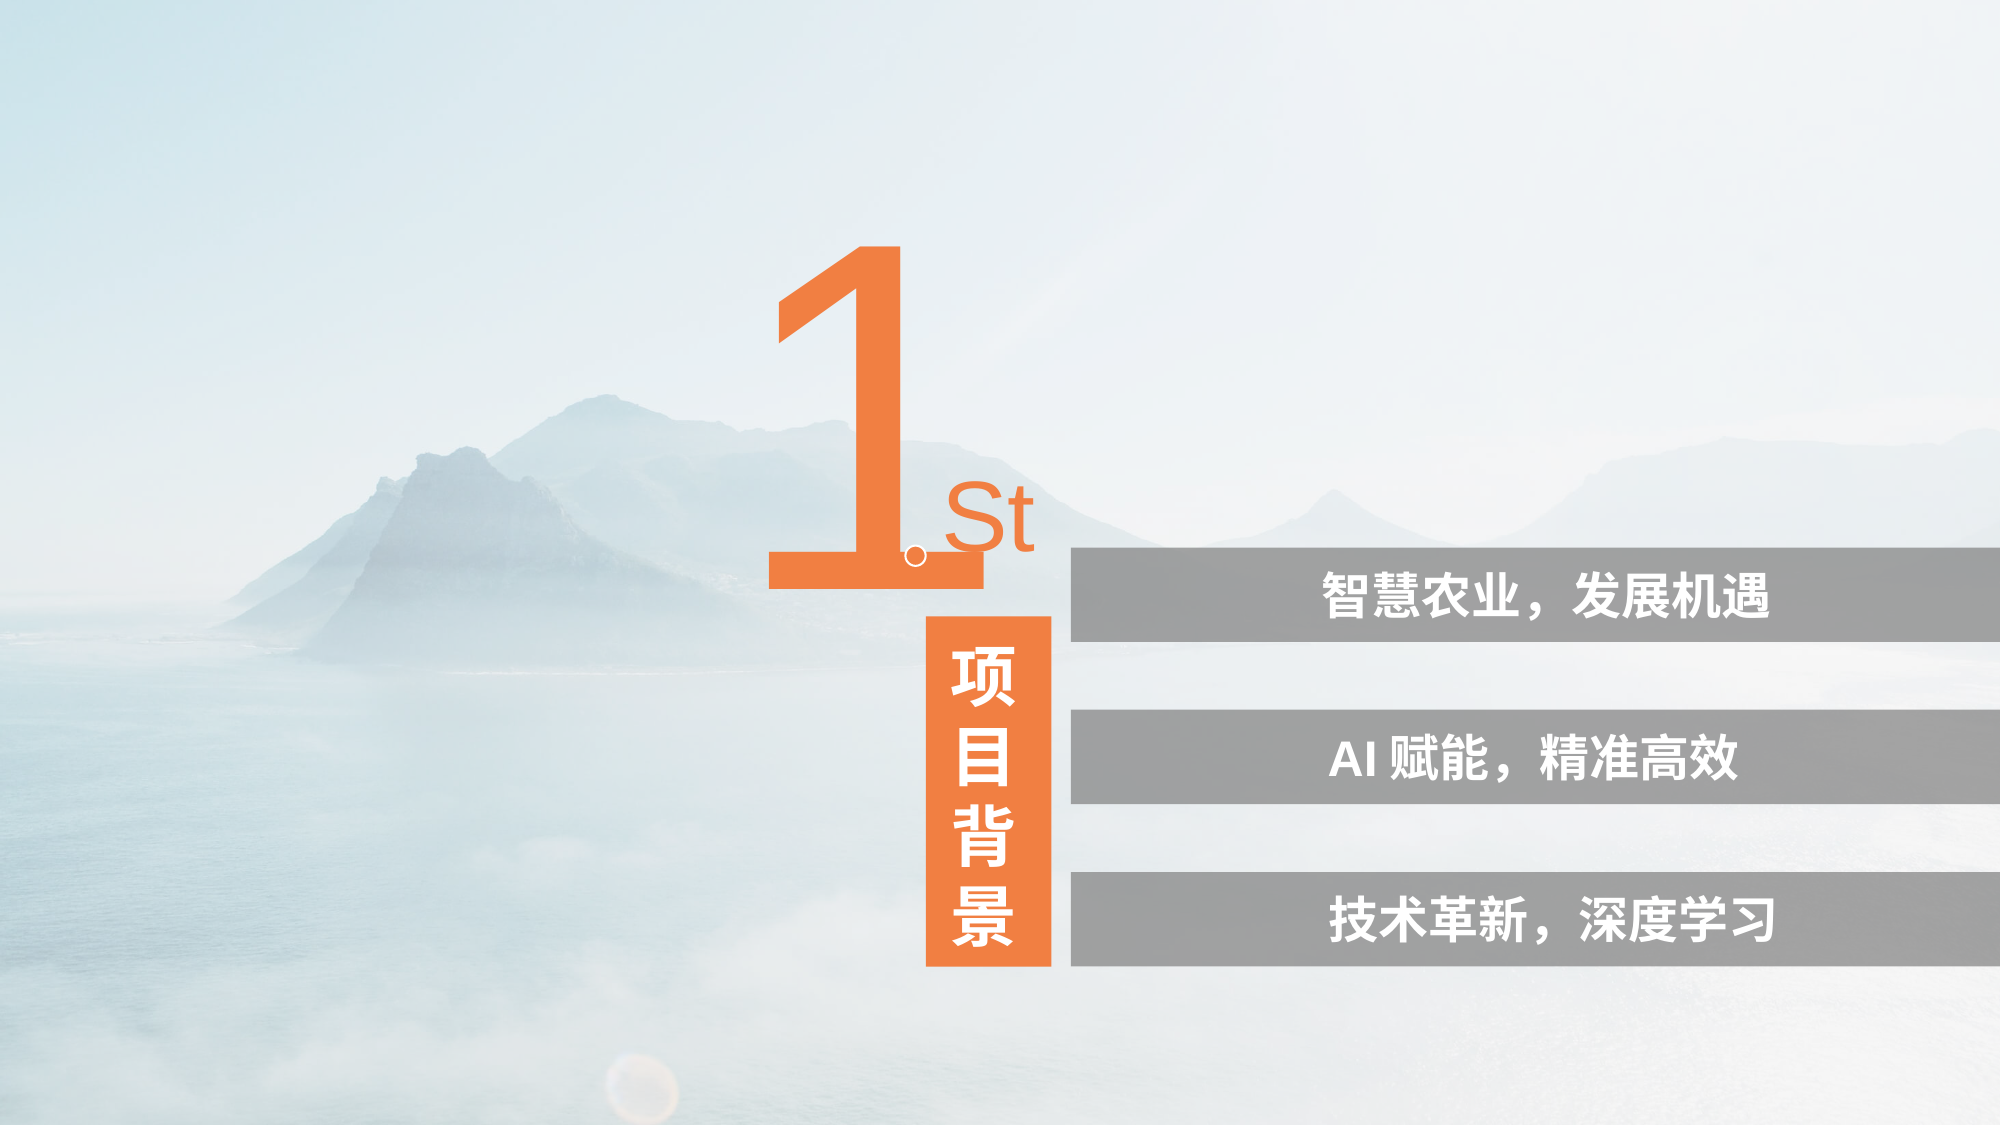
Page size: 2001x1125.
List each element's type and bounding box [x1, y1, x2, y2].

picture [0, 0, 2000, 1125]
text_box [925, 616, 1052, 967]
